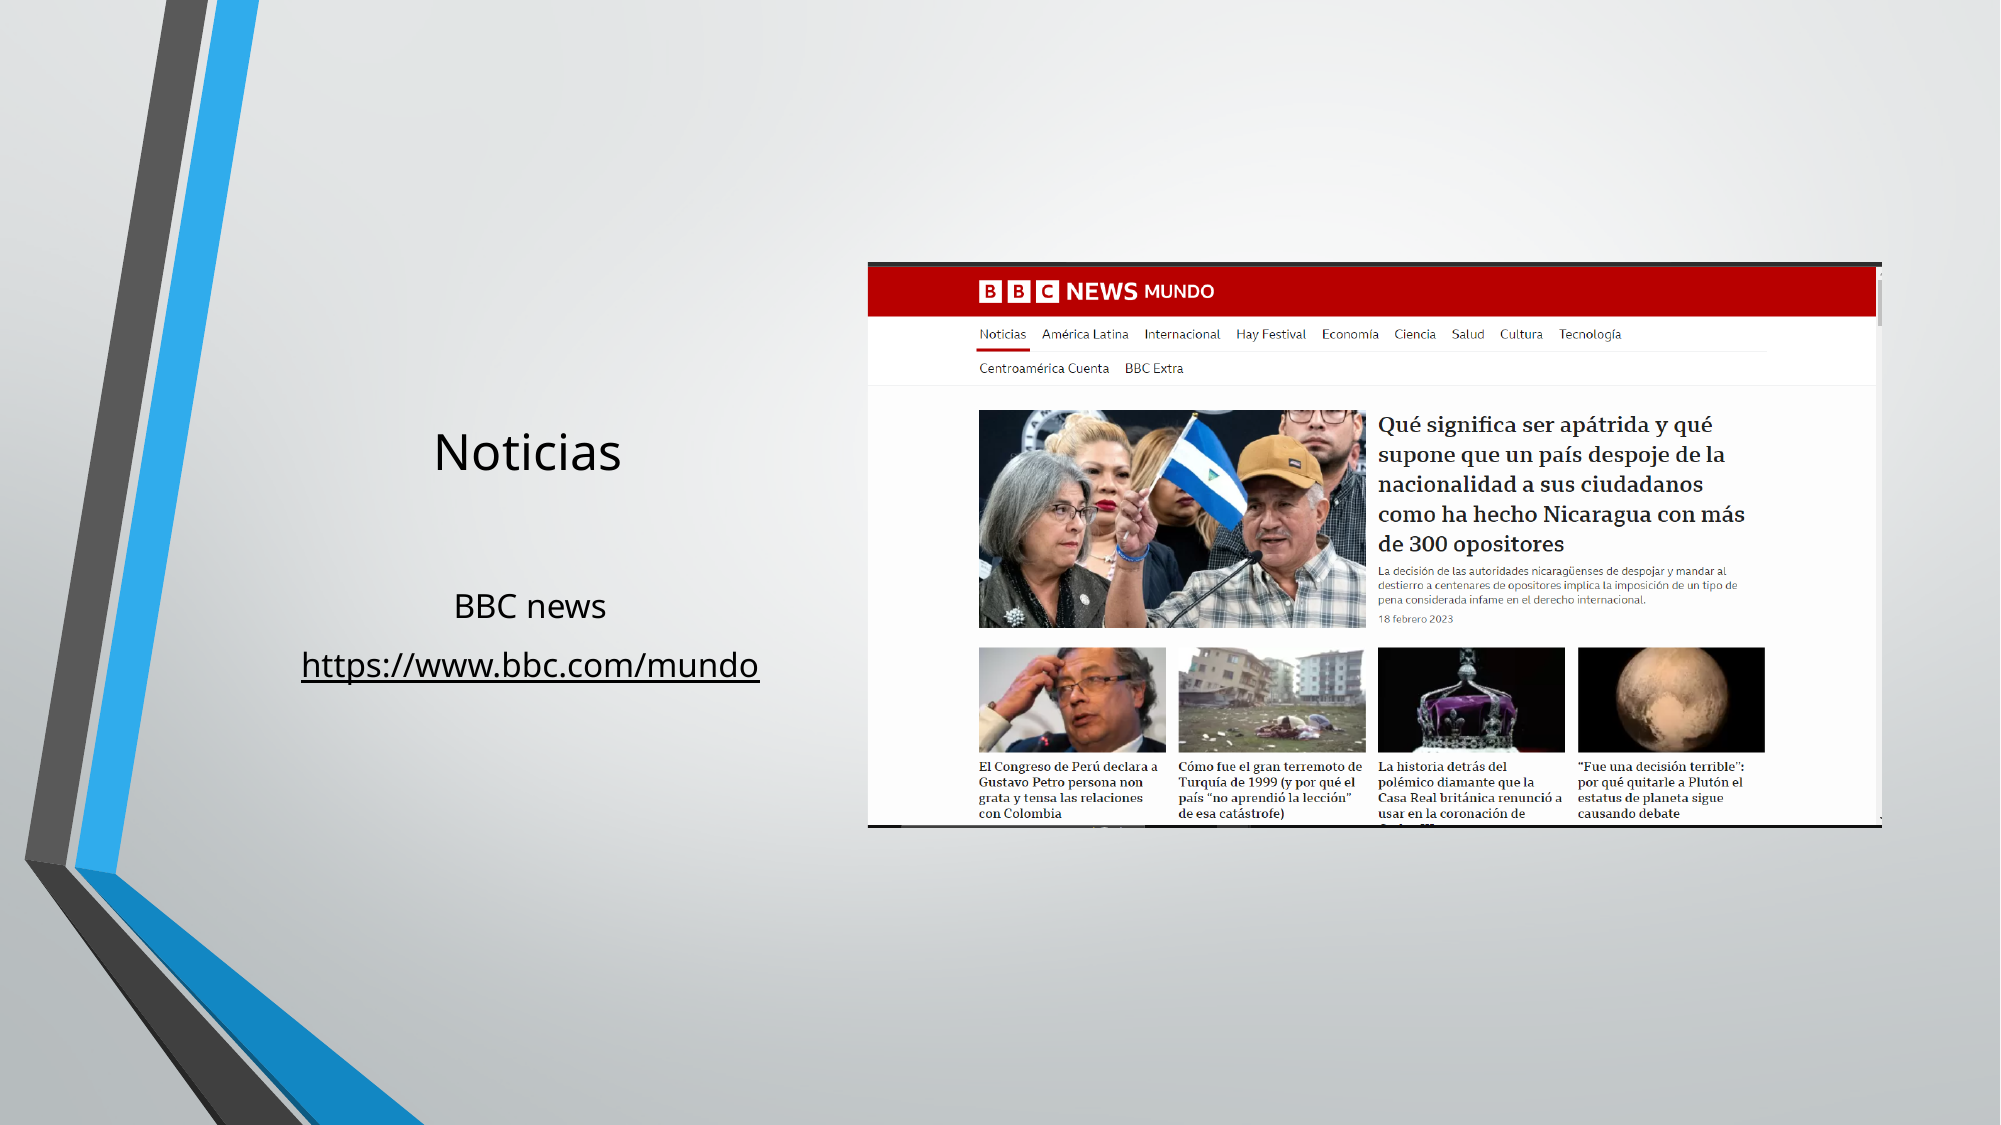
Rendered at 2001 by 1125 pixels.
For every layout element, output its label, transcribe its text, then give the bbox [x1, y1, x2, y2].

title Noticias [243, 262, 826, 487]
list BBC news https://www.bbc.com/mundo [243, 487, 826, 788]
picture [867, 262, 1882, 828]
